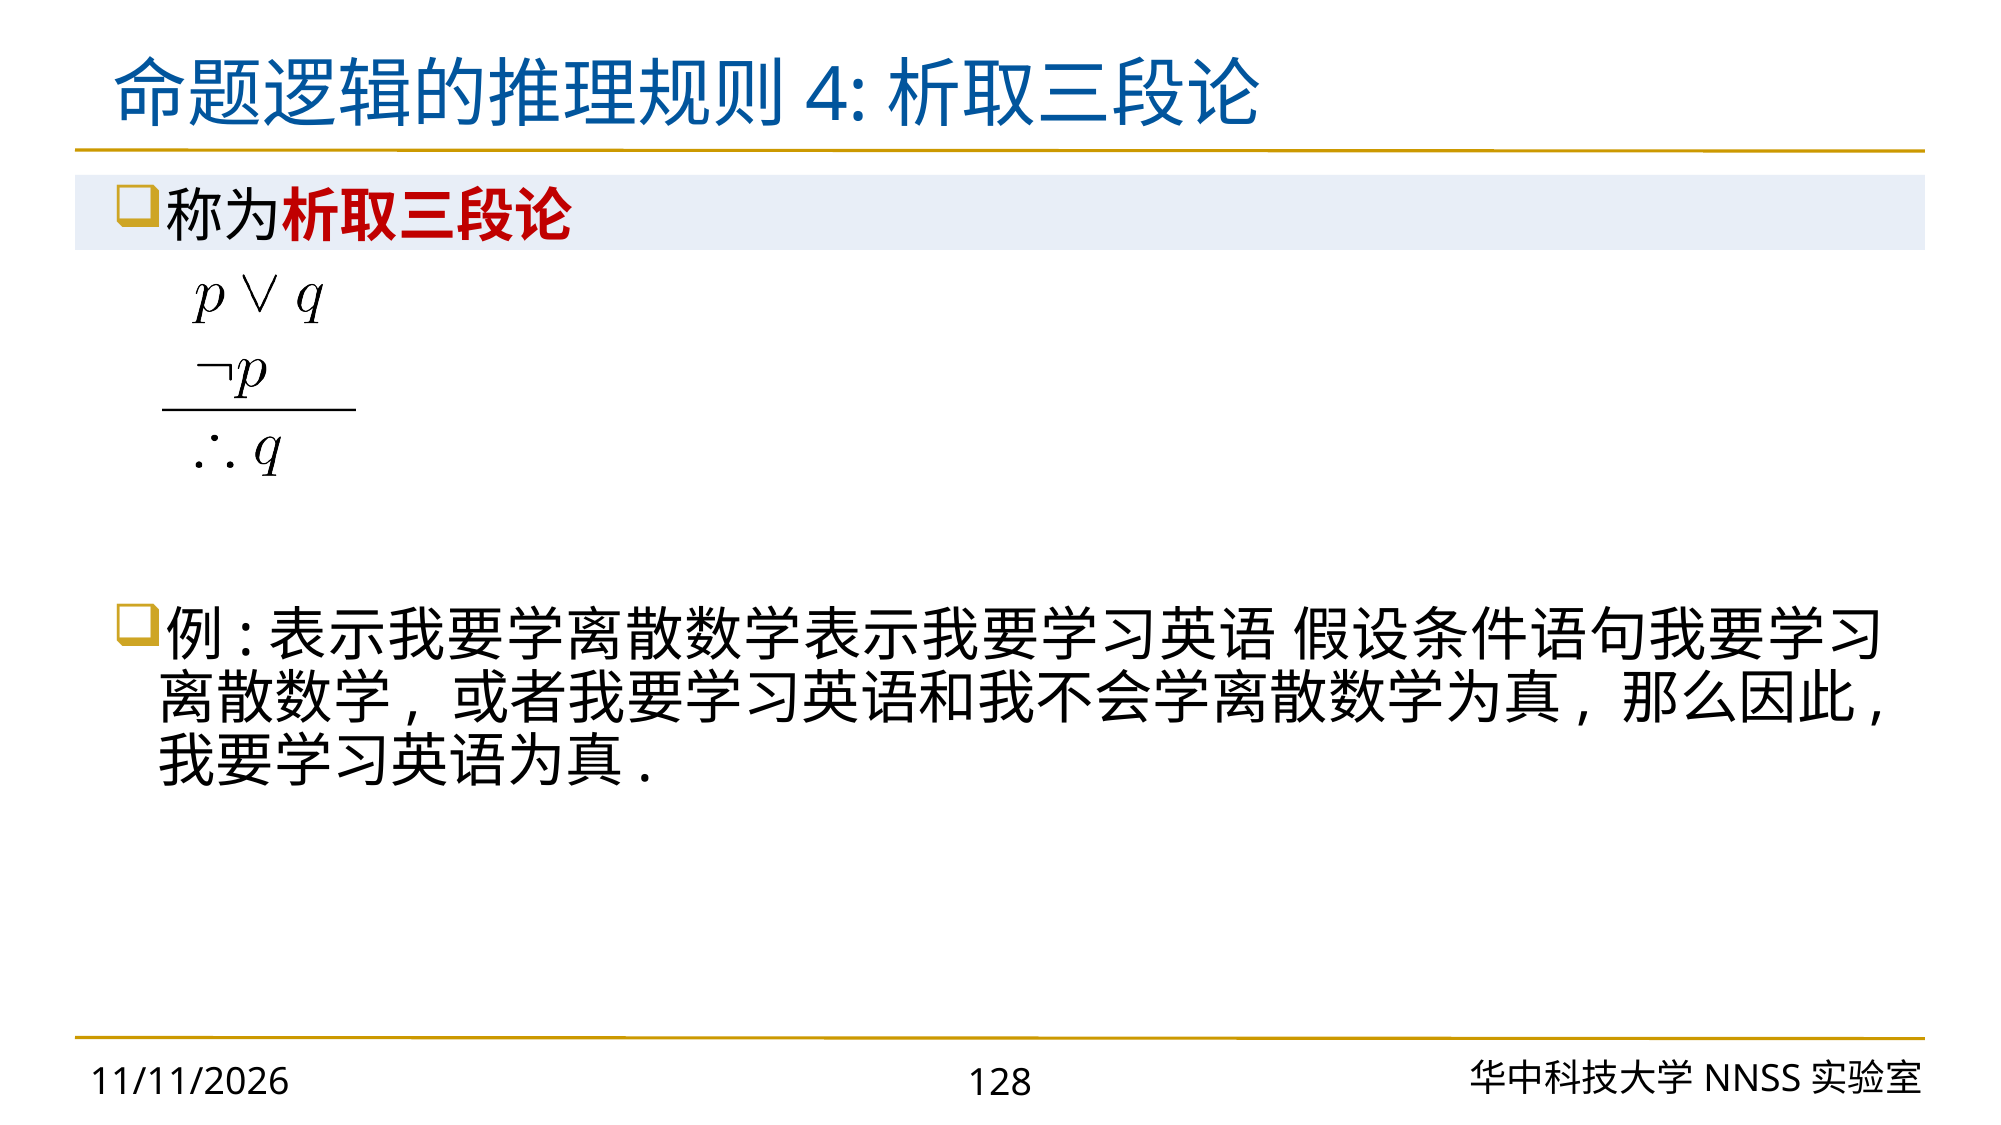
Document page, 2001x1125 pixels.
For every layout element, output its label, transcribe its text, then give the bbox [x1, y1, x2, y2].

slide_number 128 [699, 1050, 1300, 1111]
picture [162, 274, 356, 477]
text_box [74, 174, 1926, 251]
text_box 命题逻辑的推理规则4:析取三段论 [97, 44, 1900, 149]
footer 华中科技大学NNSS实验室 [1149, 1046, 1938, 1113]
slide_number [75, 1050, 550, 1111]
